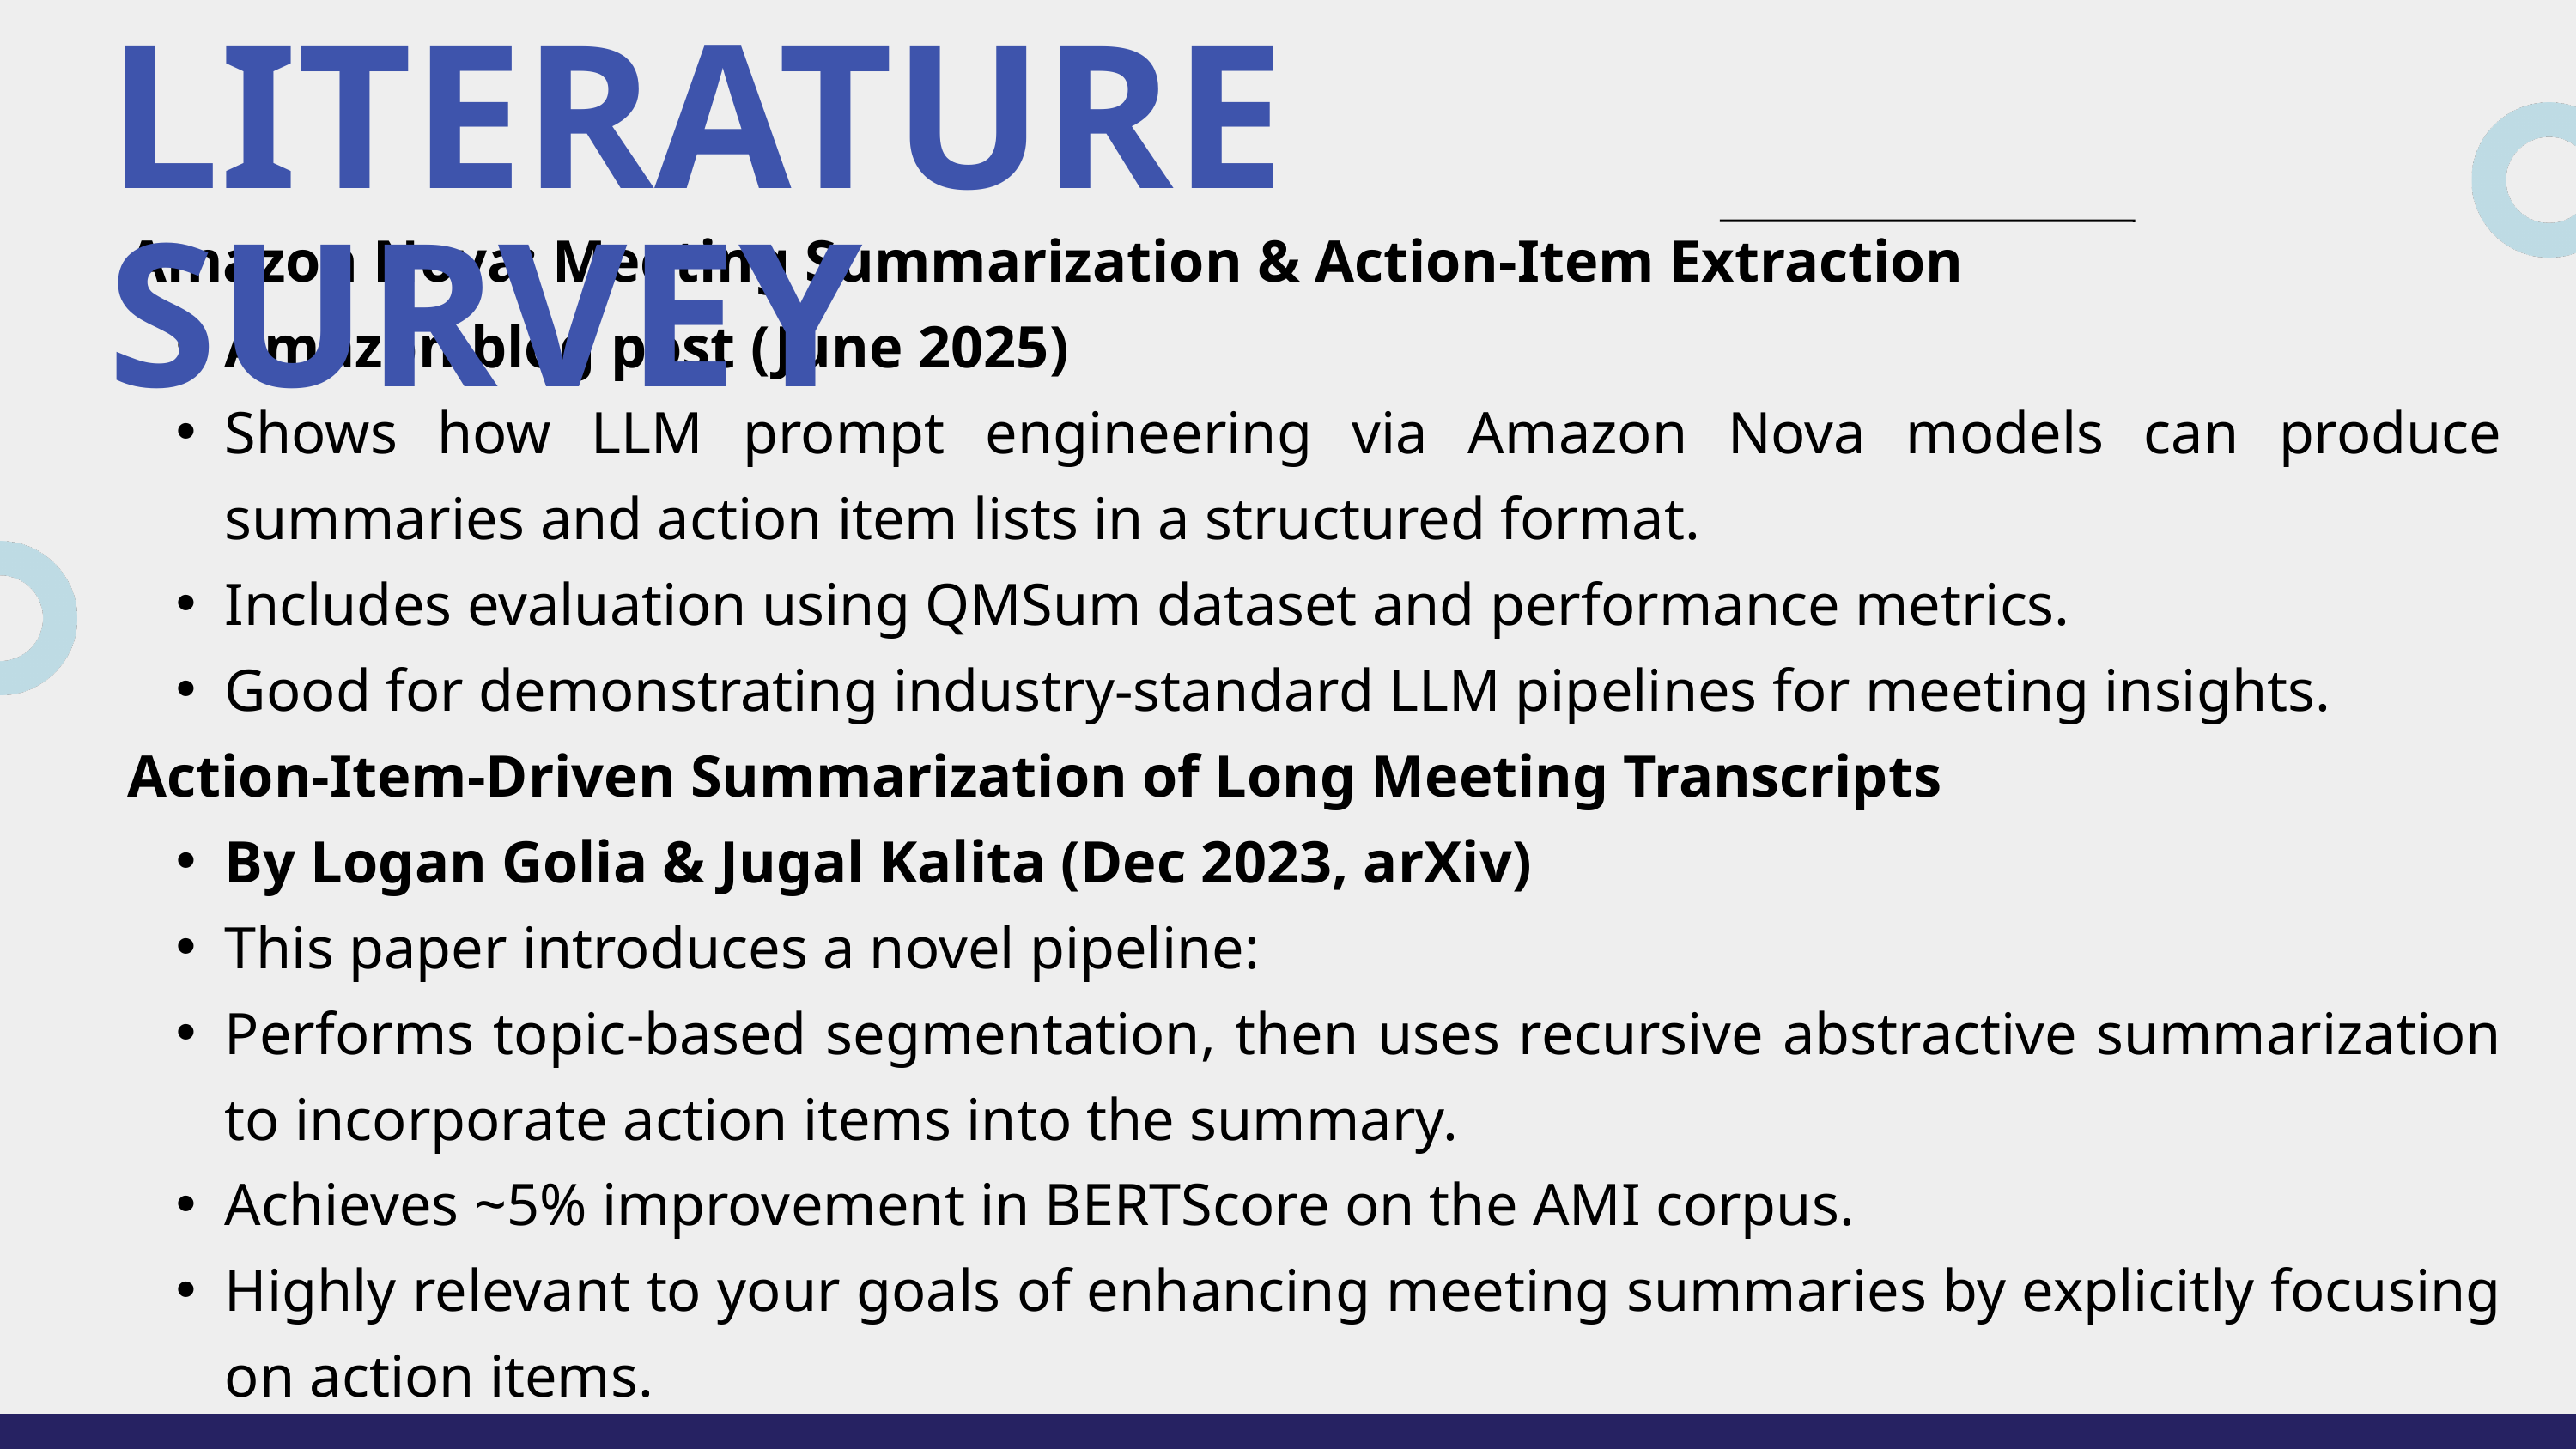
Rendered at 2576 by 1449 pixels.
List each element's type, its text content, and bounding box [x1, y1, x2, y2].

text_box [0, 541, 77, 695]
text_box Amazon Nova: Meeting Summarization & Action-Item Extraction Amazon blog post (June 2025) Shows how LLM prompt engineering via Amazon Nova models can produce summaries and action item lists in a structured format. Includes evaluation using QMSum dataset and performance metrics. Good for demonstrating industry-standard LLM pipelines for meeting insights. Action-Item-Driven Summarization of Long Meeting Transcripts By Logan Golia & Jugal Kalita (Dec 2023, arXiv) This paper introduces a novel pipeline: Performs topic-based segmentation, then uses recursive abstractive summarization to incorporate action items into the summary. Achieves ~5% improvement in BERTScore on the AMI corpus. Highly relevant to your goals of enhancing meeting summaries by explicitly focusing on action items. [127, 427, 1196, 1449]
text_box Amazon Nova: Meeting Summarization & Action-Item Extraction Amazon blog post (June 2025) Shows how LLM prompt engineering via Amazon Nova models can produce summaries and action item lists in a structured format. Includes evaluation using QMSum dataset and performance metrics. Good for demonstrating industry-standard LLM pipelines for meeting insights. Action-Item-Driven Summarization of Long Meeting Transcripts By Logan Golia & Jugal Kalita (Dec 2023, arXiv) This paper introduces a novel pipeline: Performs topic-based segmentation, then uses recursive abstractive summarization to incorporate action items into the summary. Achieves ~5% improvement in BERTScore on the AMI corpus. Highly relevant to your goals of enhancing meeting summaries by explicitly focusing on action items. [1320, 207, 2505, 1449]
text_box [1200, 150, 1314, 1449]
text_box LITERATURE SURVEY [107, 29, 2024, 427]
text_box [2471, 102, 2576, 258]
